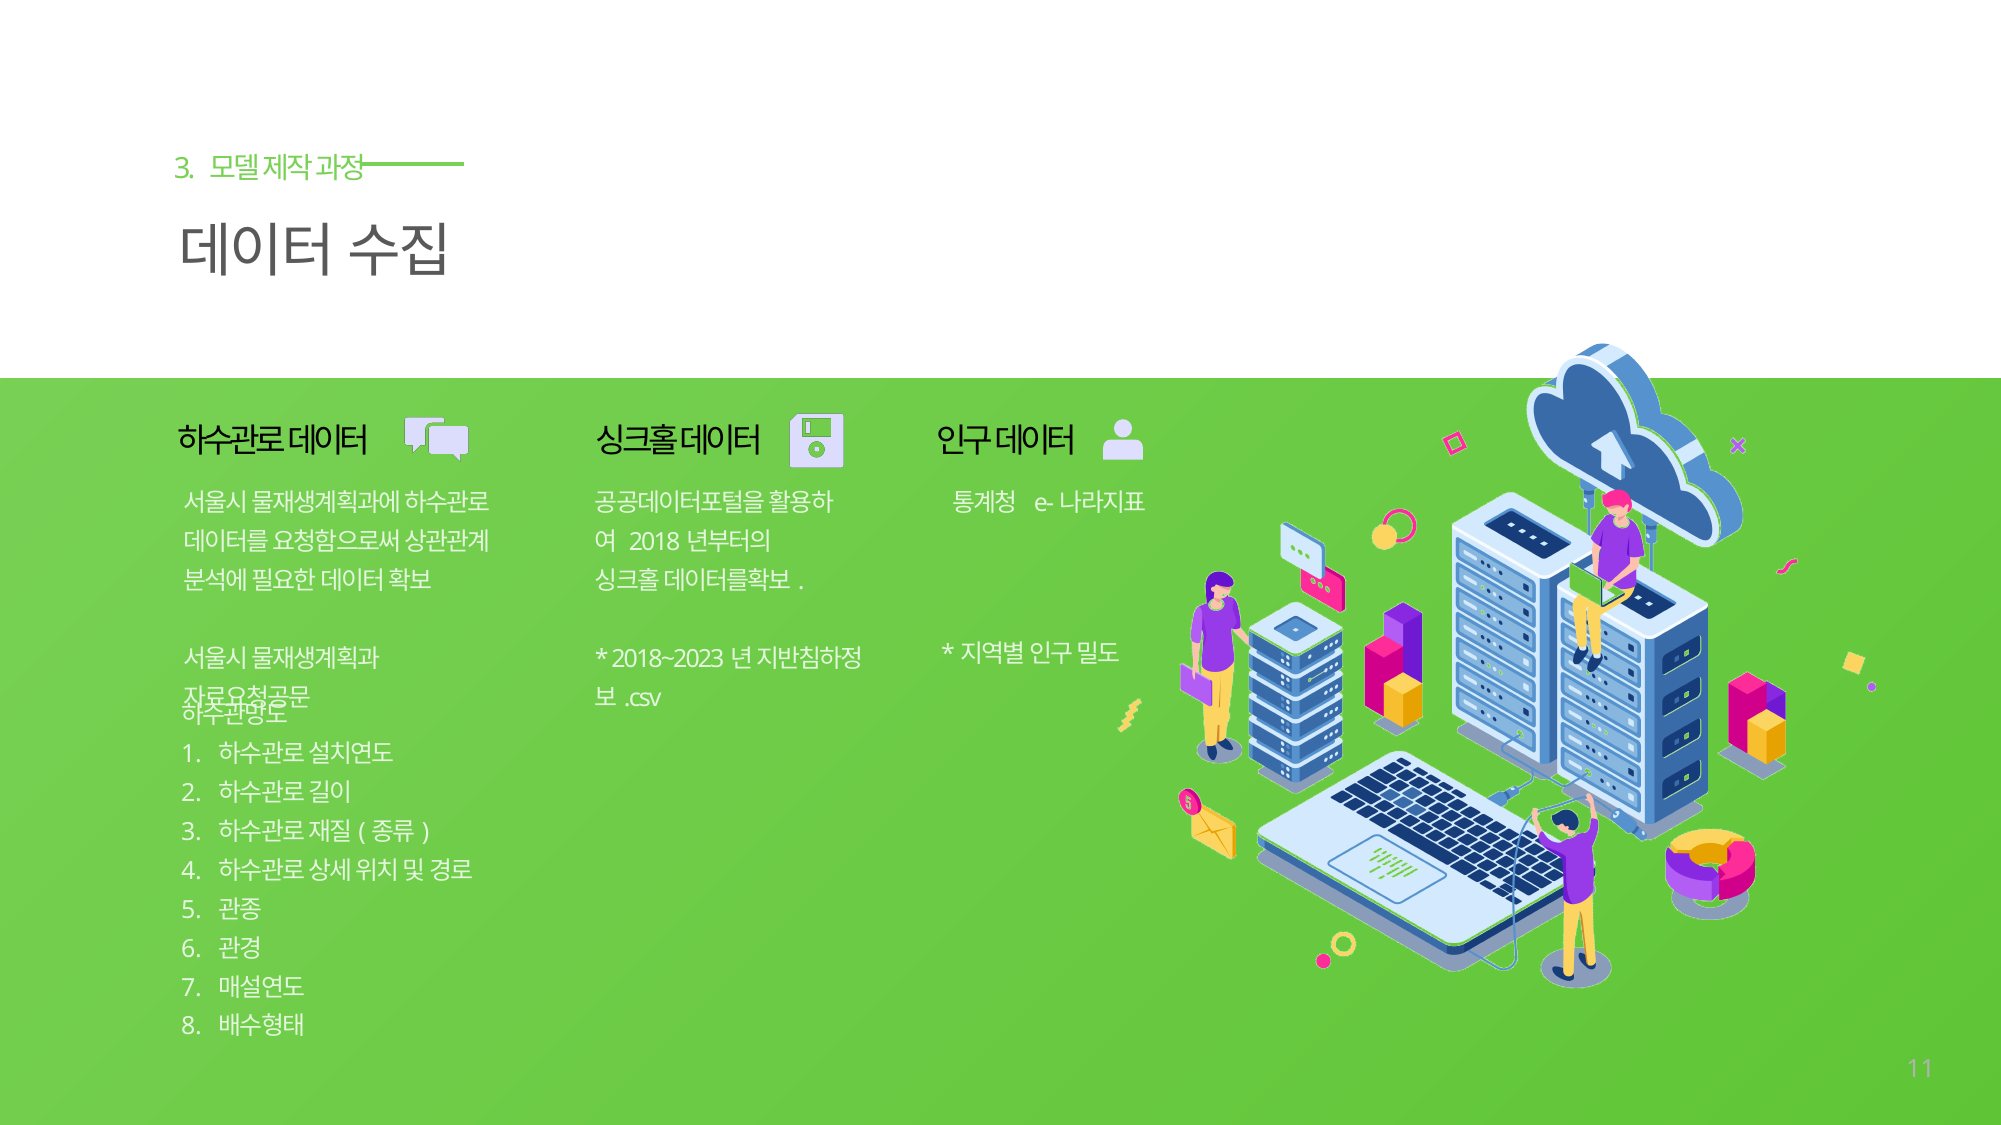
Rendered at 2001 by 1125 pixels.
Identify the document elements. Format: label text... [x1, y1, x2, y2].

text_box 3. 모델 제작 과정 [174, 148, 367, 184]
text_box 통계청 e-나라지표 [941, 477, 1004, 517]
text_box 데이터 수집 [178, 206, 452, 283]
text_box 싱크홀 데이터 [595, 419, 763, 460]
text_box 서울시 물재생계획과에 하수관로 데이터를 요청함으로써 상관관계 분석에 필요한 데이터 확보 서울시 물재생계획과 자료요청공문 [183, 477, 511, 712]
text_box 하수관망도 하수관로 설치연도 하수관로 길이 하수관로 재질(종류) 하수관로 상세 위치 및 경로 관종 관경 매설연도 배수형태 [181, 689, 509, 1040]
picture [778, 402, 855, 479]
text_box 공공데이터포털을 활용하여 2018년부터의 싱크홀 데이터를확보. * 2018~2023년 지반침하정보.csv [594, 477, 911, 712]
text_box [0, 378, 2000, 1125]
text_box 인구 데이터 [936, 419, 1004, 460]
picture [398, 401, 475, 478]
text_box *지역별 인구 밀도 [941, 628, 1004, 668]
text_box 하수관로 데이터 [177, 419, 386, 460]
picture [1004, 299, 1980, 1031]
slide_number 11 [1499, 1039, 1950, 1100]
